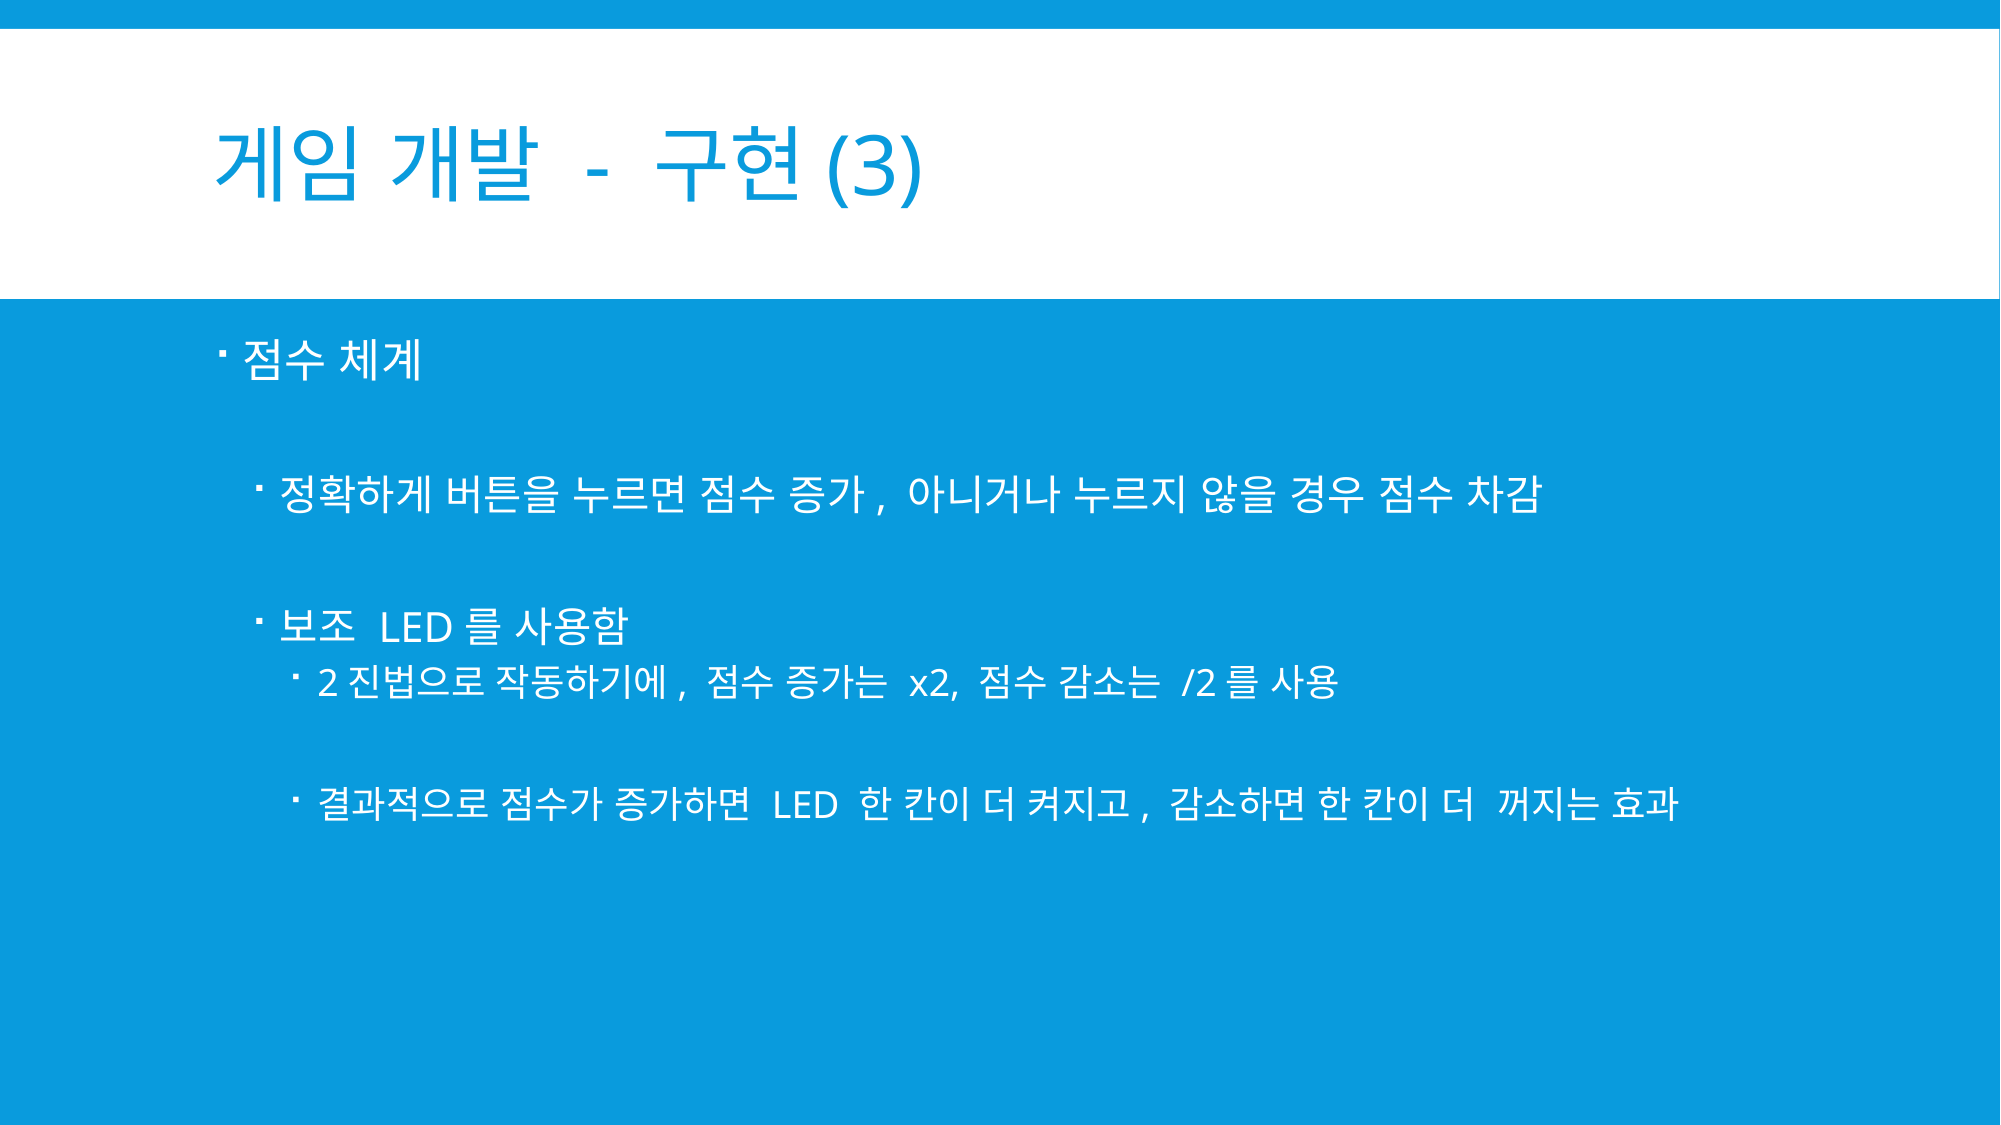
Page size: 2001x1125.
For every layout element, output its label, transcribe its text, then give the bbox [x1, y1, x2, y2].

list 점수 체계 정확하게 버튼을 누르면 점수 증가, 아니거나 누르지 않을 경우 점수 차감 보조 LED를 사용함 2진법으로 작동하기에, 점수 증가는 x2, 점수 감소는 /2를 사용 결과적으로 점수가 증가하면 LED 한 칸이 더 켜지고, 감소하면 한 칸이 더 꺼지는 효과 [197, 329, 1803, 1020]
title 게임 개발 - 구현(3) [197, 46, 1803, 295]
